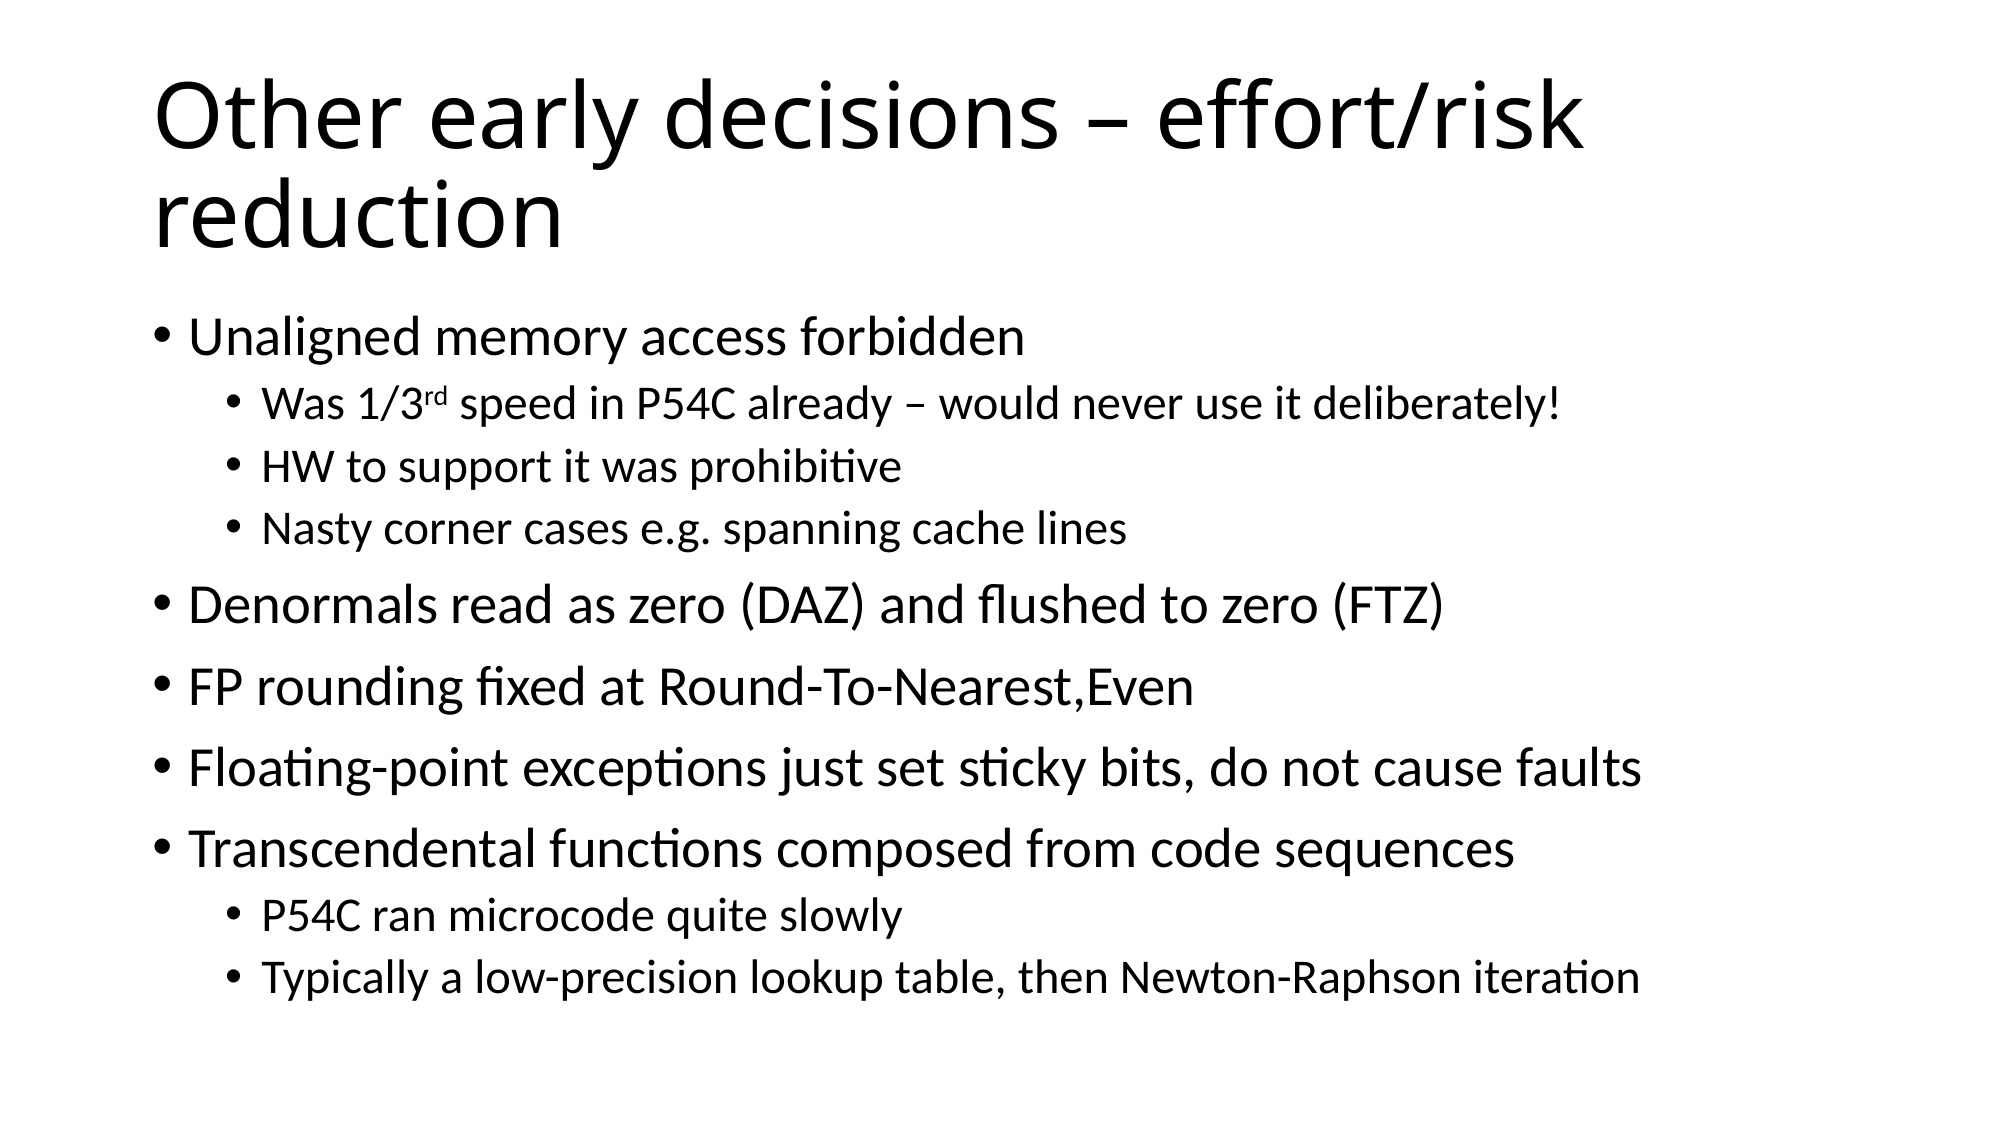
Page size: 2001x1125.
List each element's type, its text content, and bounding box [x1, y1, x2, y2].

list Unaligned memory access forbidden Was 1/3rd speed in P54C already – would never use it deliberately! HW to support it was prohibitive Nasty corner cases e.g. spanning cache lines Denormals read as zero (DAZ) and flushed to zero (FTZ) FP rounding fixed at Round-To-Nearest,Even Floating-point exceptions just set sticky bits, do not cause faults Transcendental functions composed from code sequences P54C ran microcode quite slowly Typically a low-precision lookup table, then Newton-Raphson iteration [137, 299, 1863, 1014]
title Other early decisions – effort/risk reduction [137, 59, 1863, 278]
